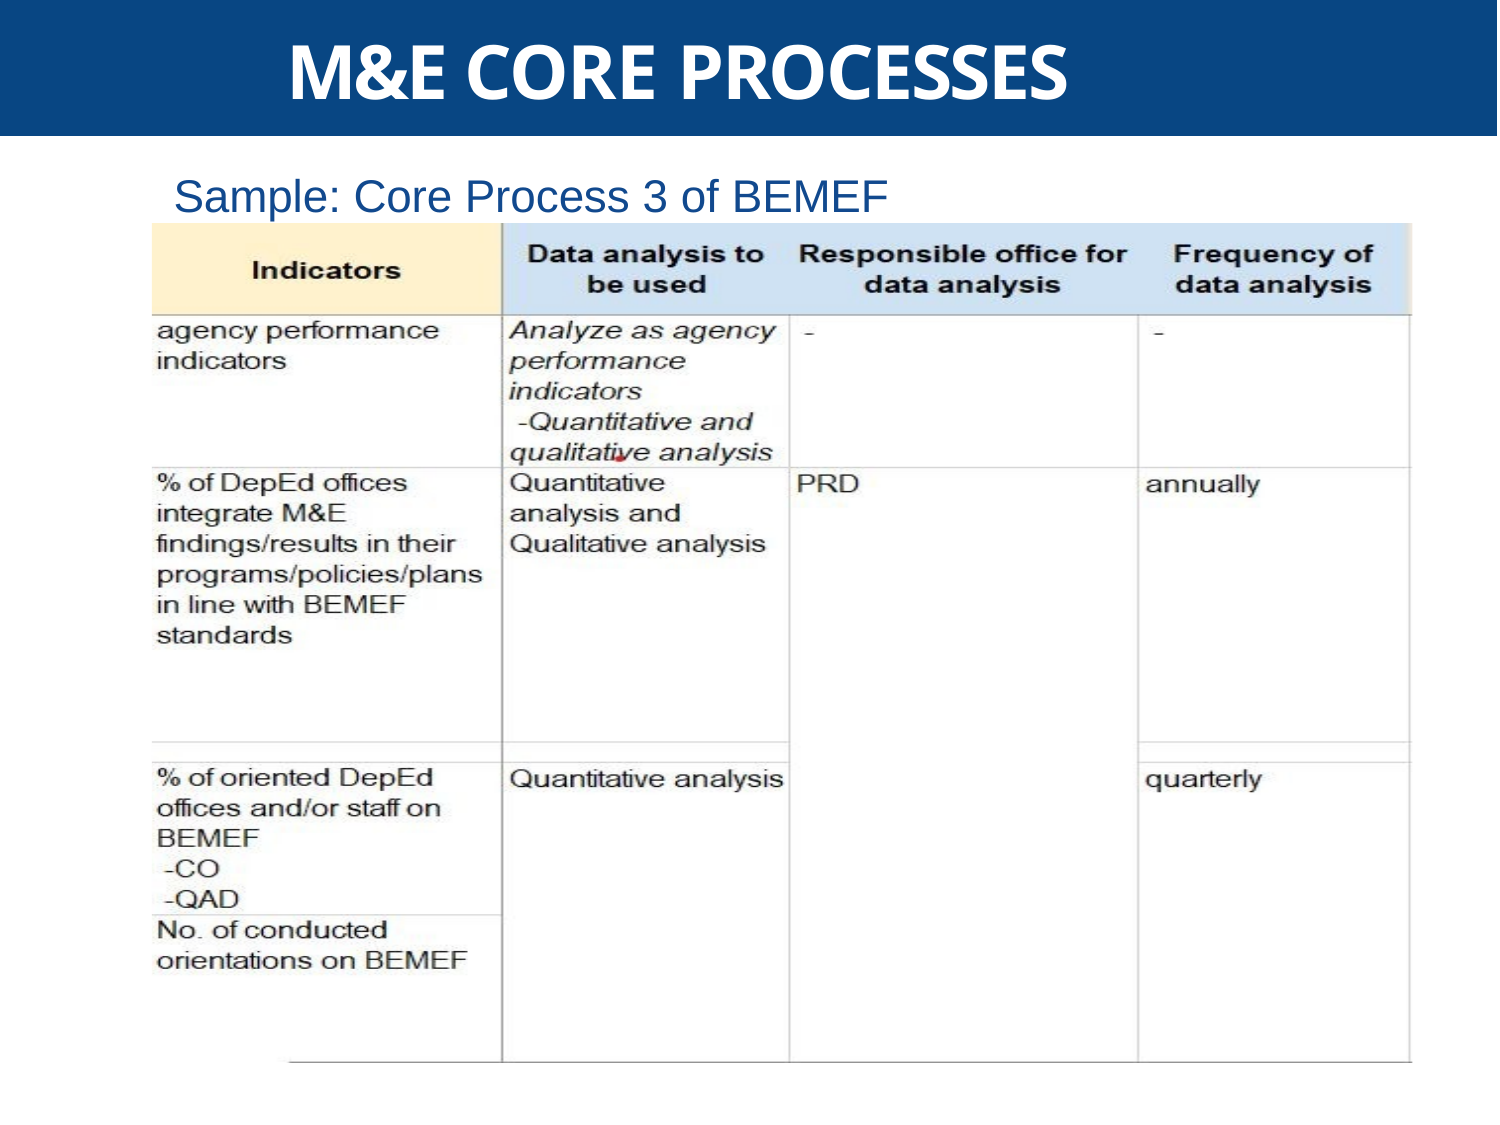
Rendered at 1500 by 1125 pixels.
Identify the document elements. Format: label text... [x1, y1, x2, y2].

text_box [151, 223, 1413, 1063]
text_box Sample: Core Process 3 of BEMEF [171, 164, 893, 222]
text_box M&E CORE PROCESSES [284, 22, 1203, 115]
